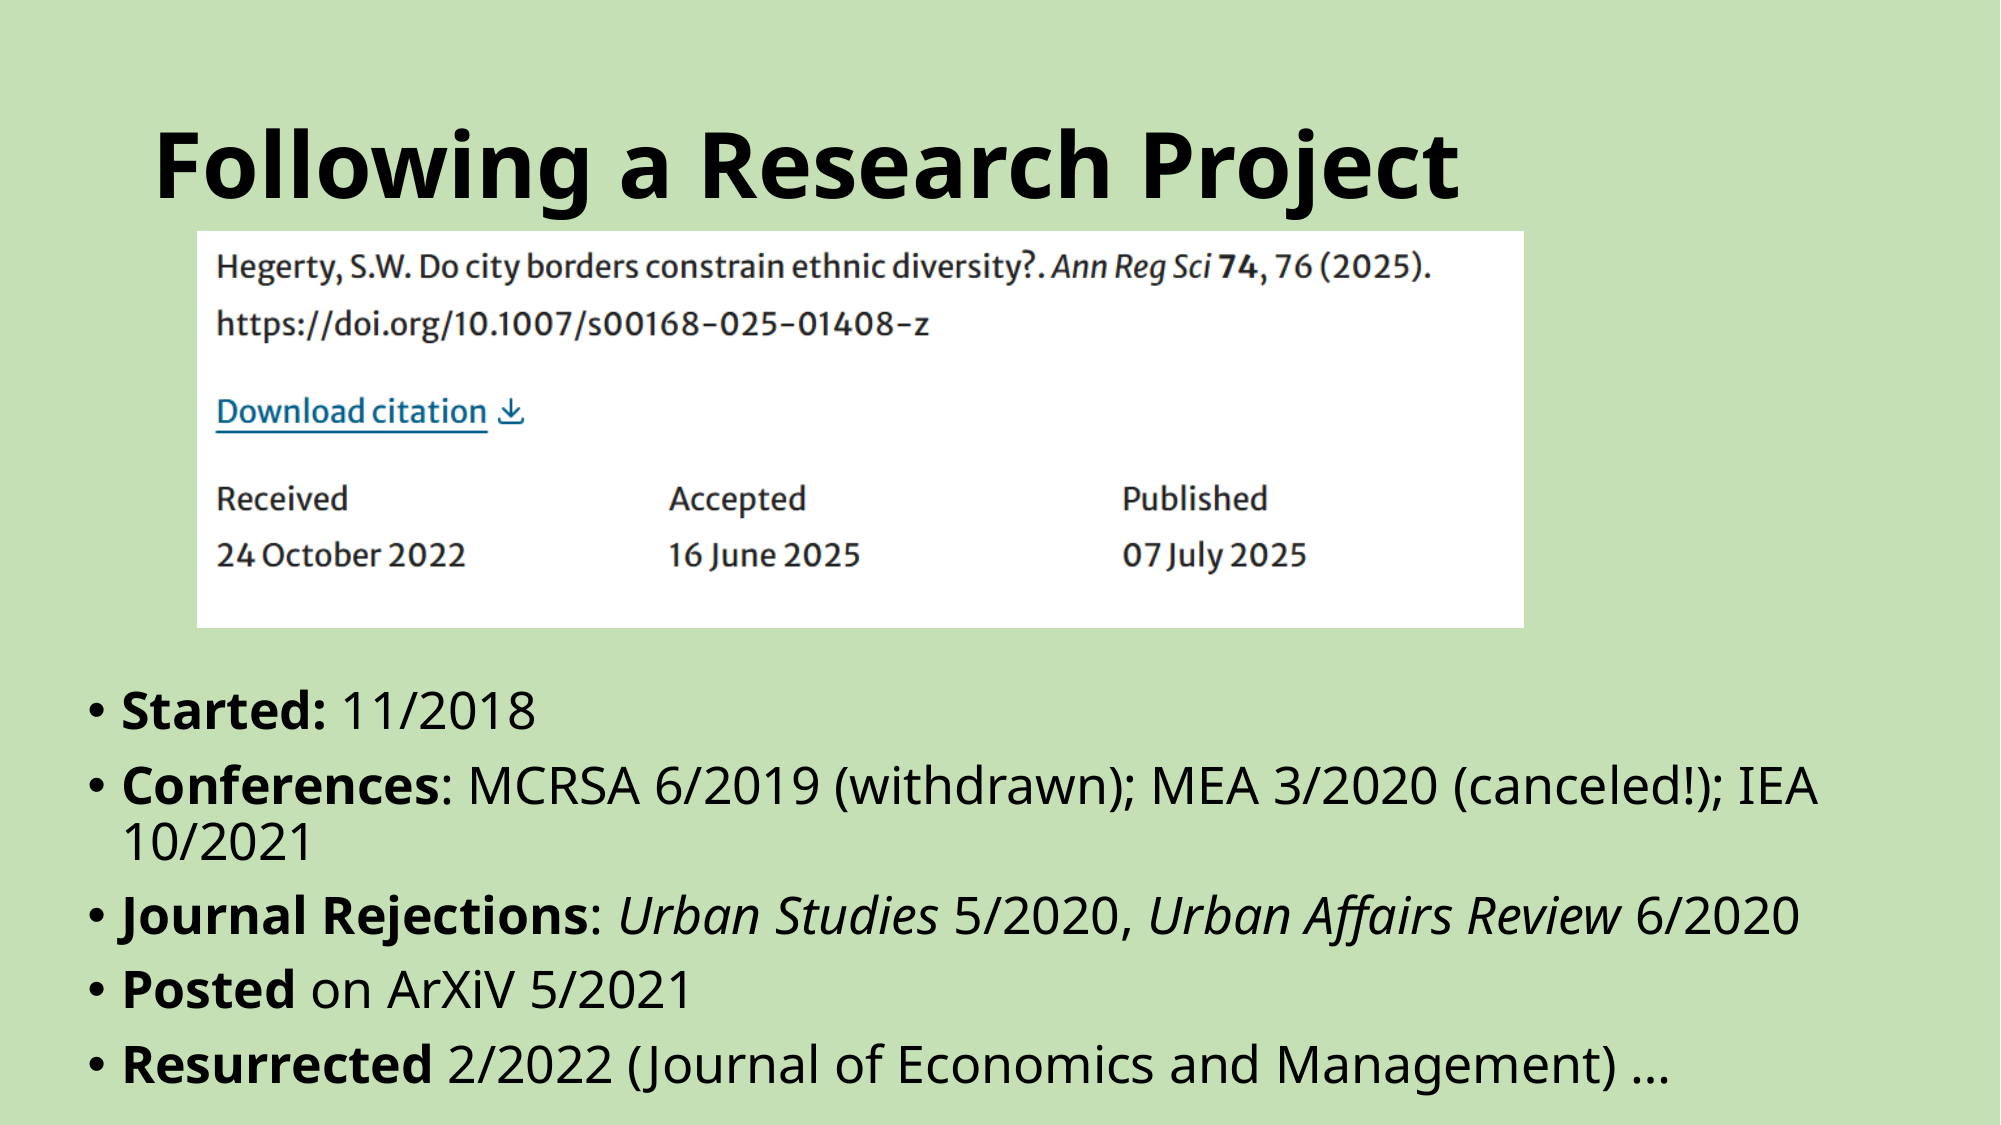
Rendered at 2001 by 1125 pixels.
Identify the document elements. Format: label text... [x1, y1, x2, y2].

picture [197, 231, 1524, 628]
title Following a Research Project [137, 59, 1863, 278]
list Started: 11/2018 Conferences: MCRSA 6/2019 (withdrawn); MEA 3/2020 (canceled!); IEA 10/2021 Journal Rejections: Urban Studies 5/2020, Urban Affairs Review 6/2020 Posted on ArXiV 5/2021 Resurrected 2/2022 (Journal of Economics and Management) … [72, 677, 1863, 1110]
